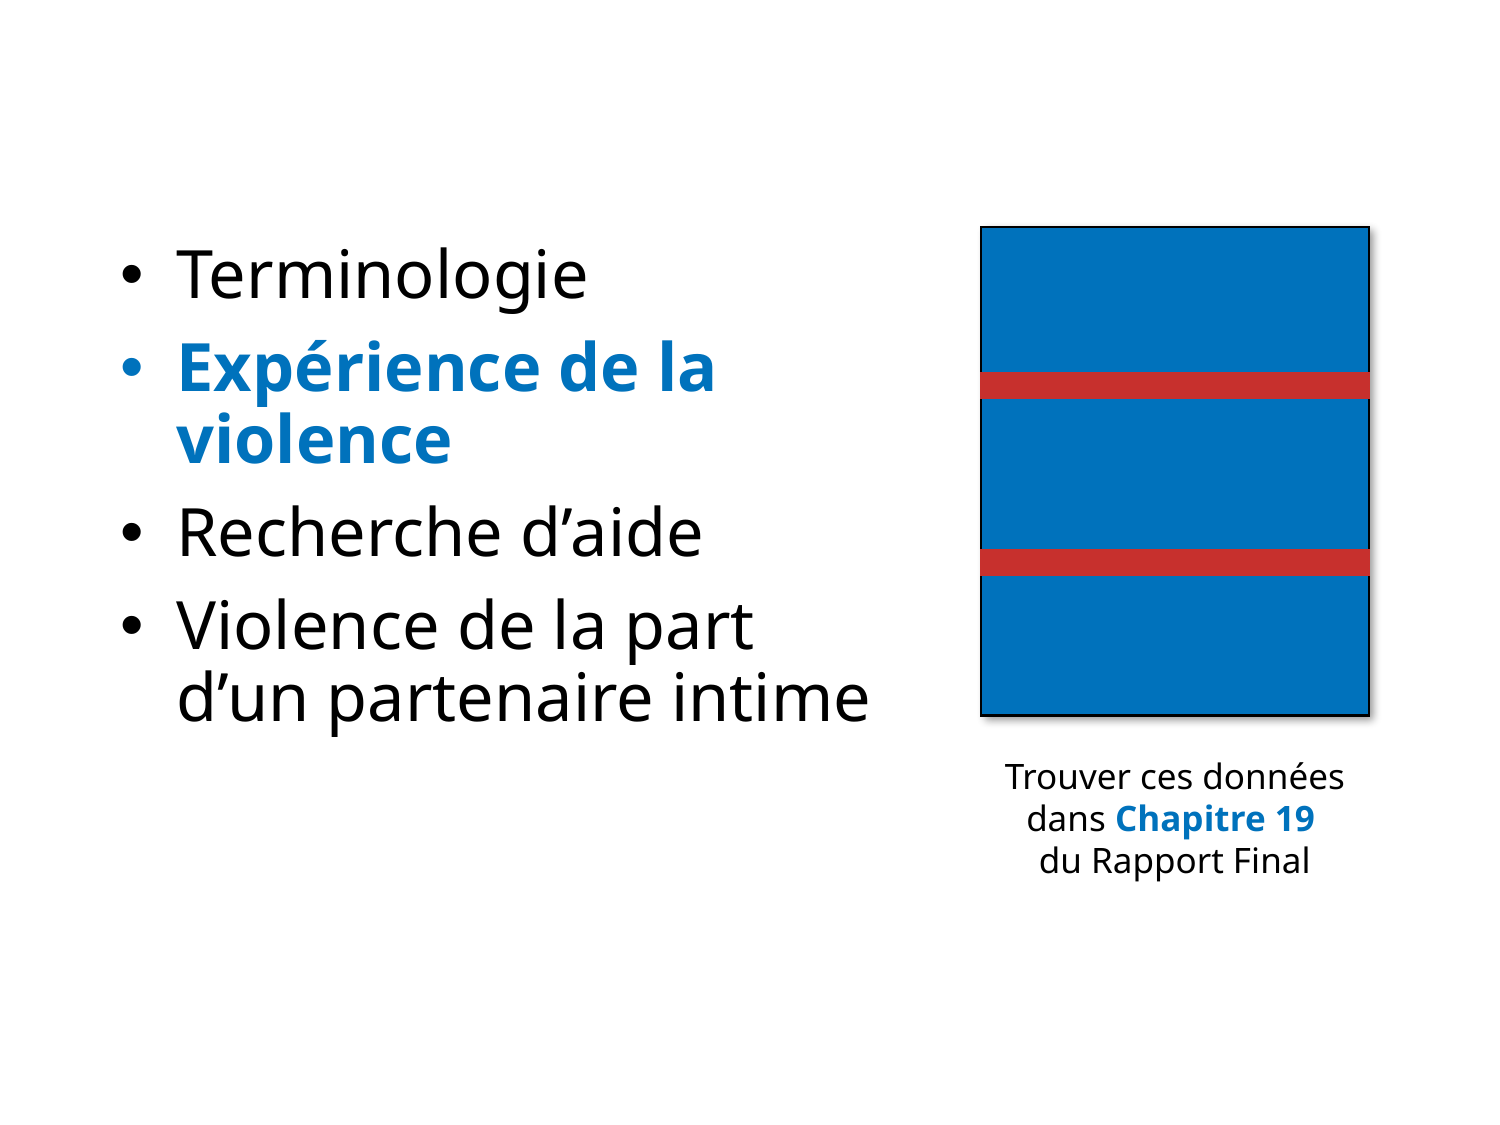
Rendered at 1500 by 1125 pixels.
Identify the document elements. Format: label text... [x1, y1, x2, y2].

text_box Trouver ces données dans Chapitre 19 du Rapport Final [989, 726, 1361, 910]
subtitle Terminologie Expérience de la violence Recherche d’aide Violence de la part d’un partenaire intime [105, 233, 895, 766]
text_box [981, 226, 1369, 716]
